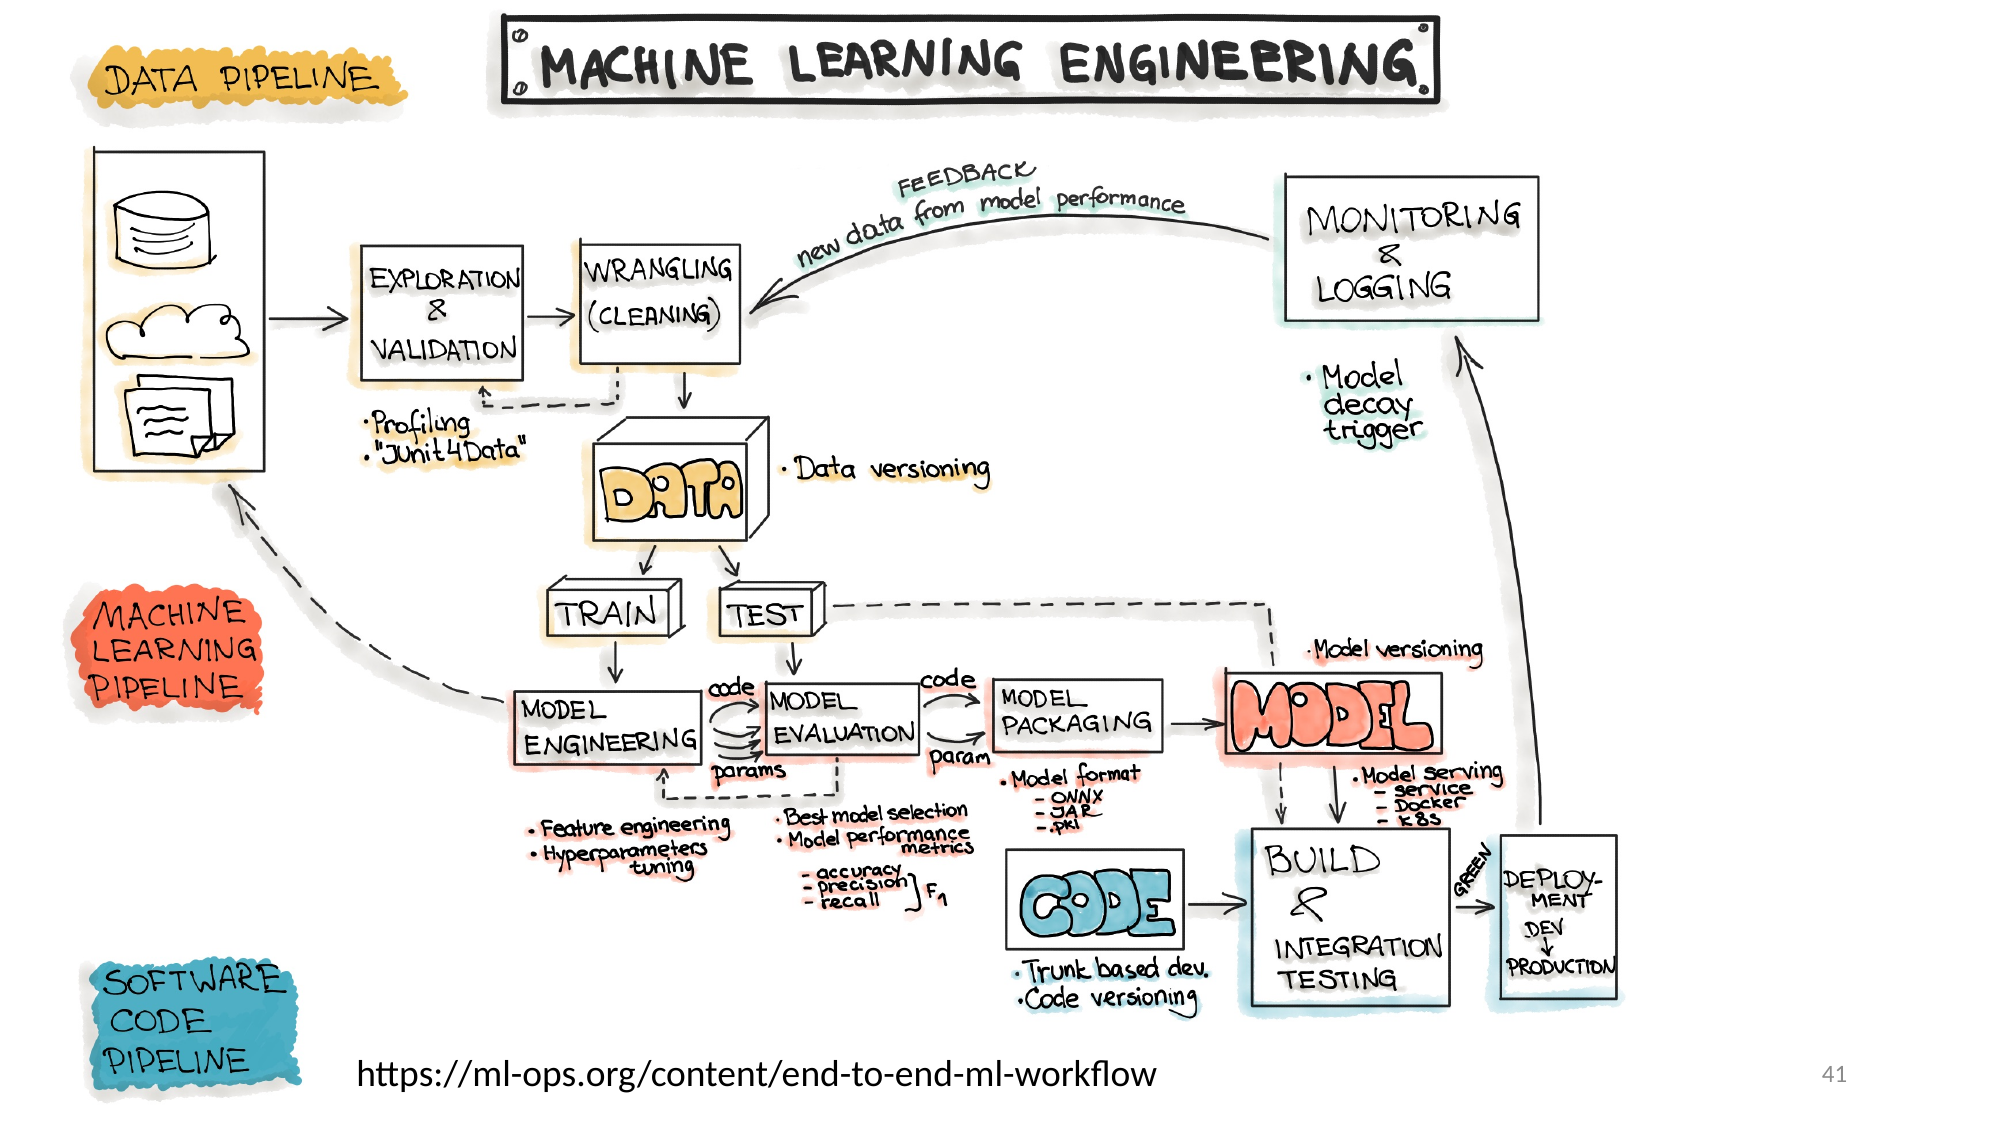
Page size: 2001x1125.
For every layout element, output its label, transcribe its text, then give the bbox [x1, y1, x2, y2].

slide_number 41 [1628, 1042, 1863, 1103]
picture [55, 0, 1628, 1108]
